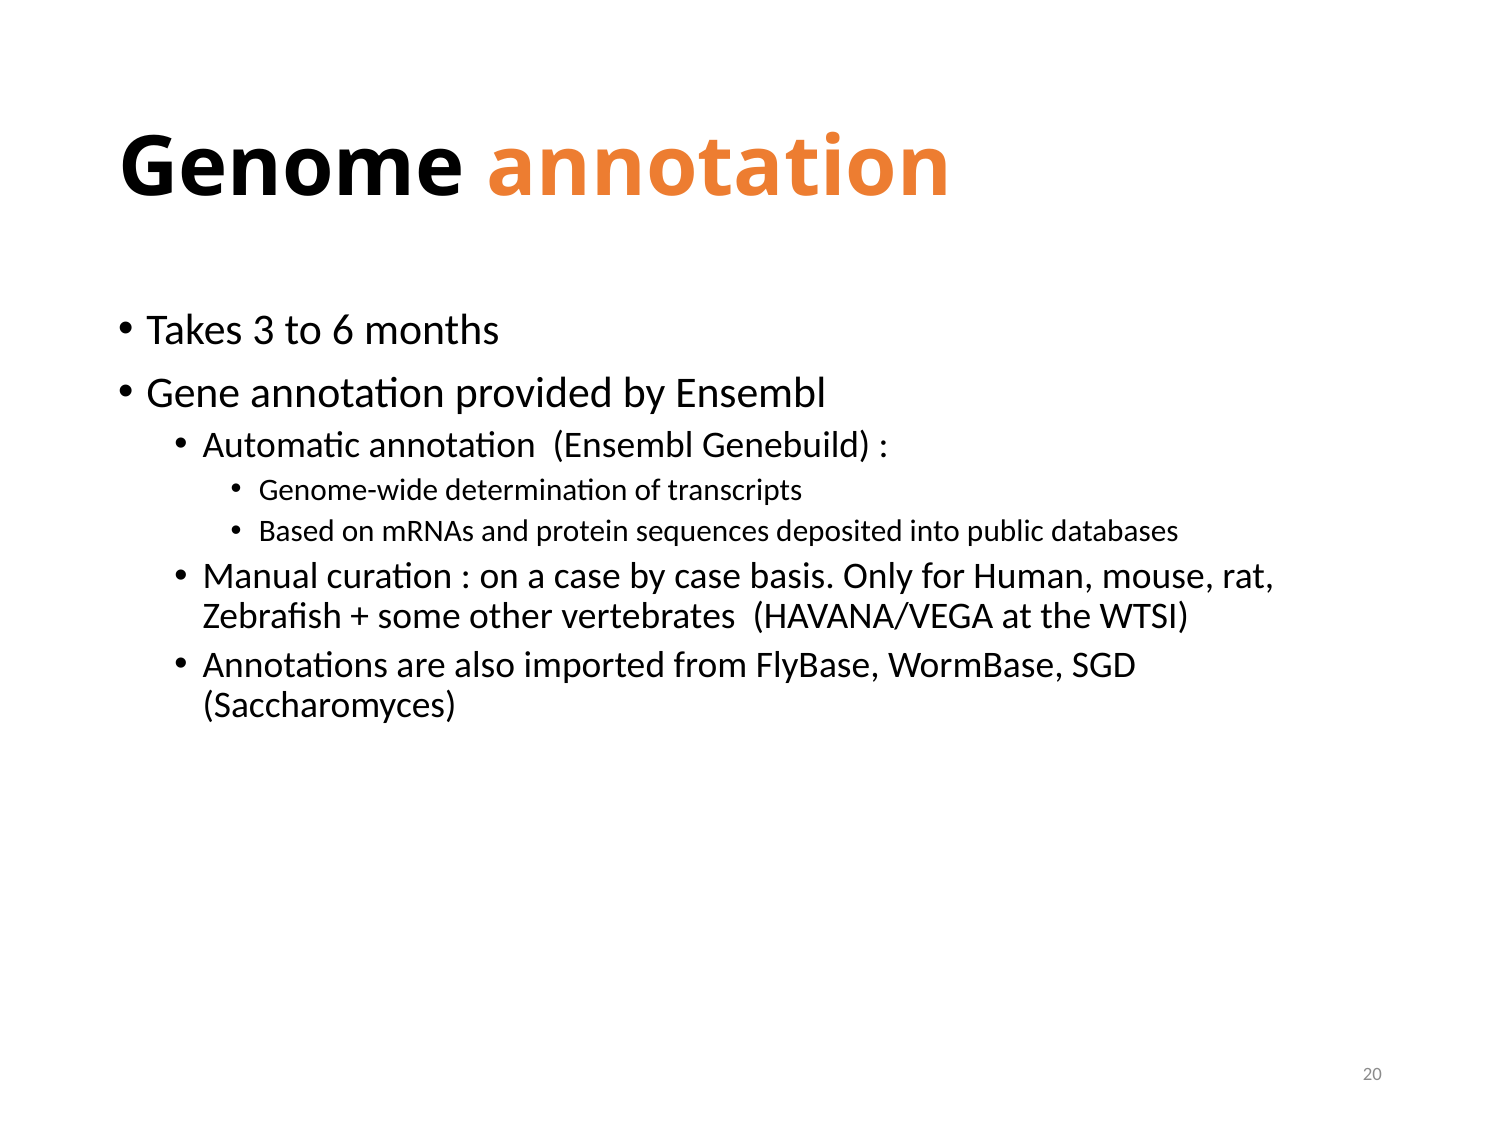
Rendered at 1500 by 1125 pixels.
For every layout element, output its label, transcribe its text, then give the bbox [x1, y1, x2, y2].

list Takes 3 to 6 months Gene annotation provided by Ensembl Automatic annotation (Ensembl Genebuild) : Genome-wide determination of transcripts Based on mRNAs and protein sequences deposited into public databases Manual curation : on a case by case basis. Only for Human, mouse, rat, Zebrafish + some other vertebrates (HAVANA/VEGA at the WTSI) Annotations are also imported from FlyBase, WormBase, SGD (Saccharomyces) [103, 299, 1397, 1014]
slide_number 20 [1059, 1042, 1397, 1103]
title Genome annotation [103, 59, 1397, 278]
